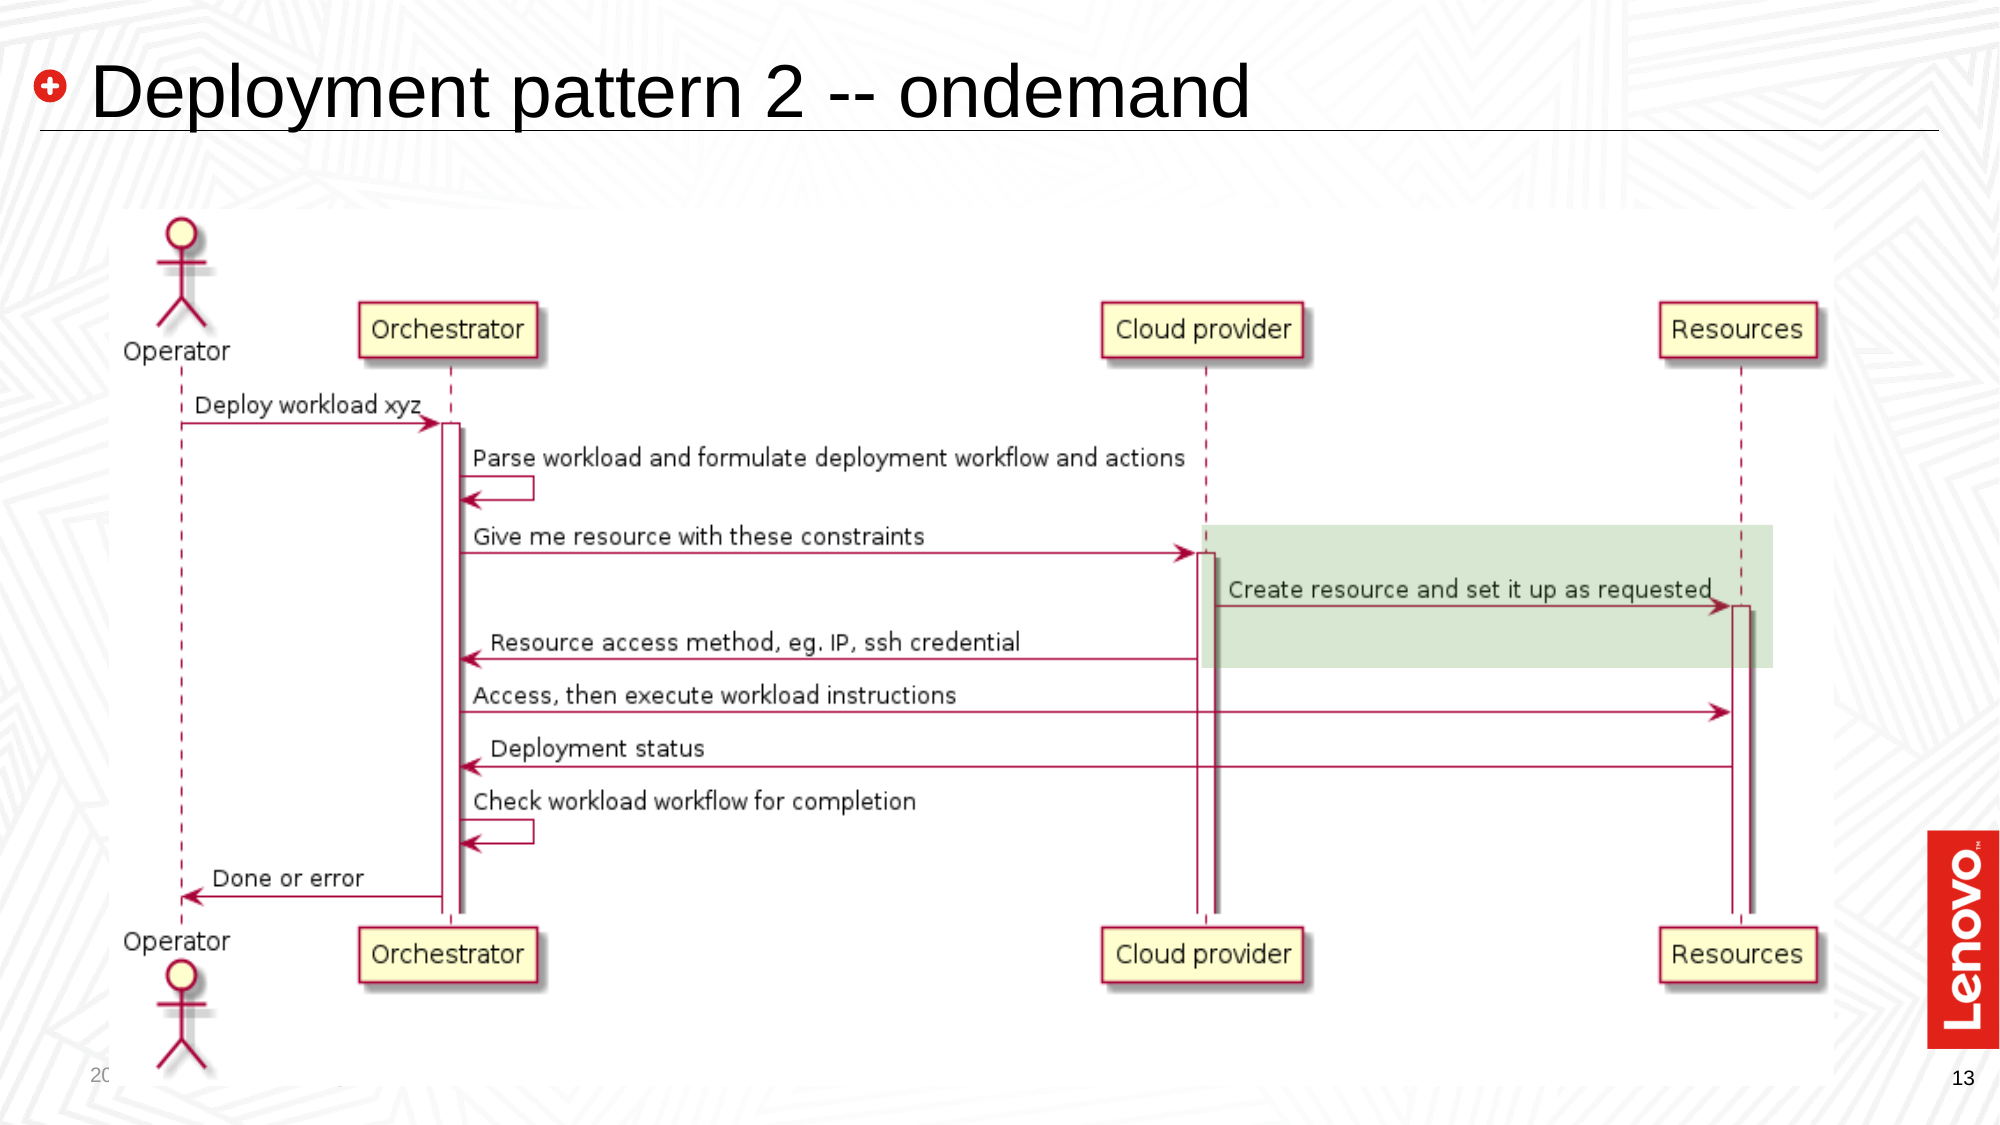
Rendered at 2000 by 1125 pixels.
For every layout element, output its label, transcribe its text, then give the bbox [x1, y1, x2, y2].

text_box [101, 162, 1928, 965]
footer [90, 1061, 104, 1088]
title Deployment pattern 2 -- ondemand [90, 45, 1907, 129]
picture [0, 0, 2000, 1125]
